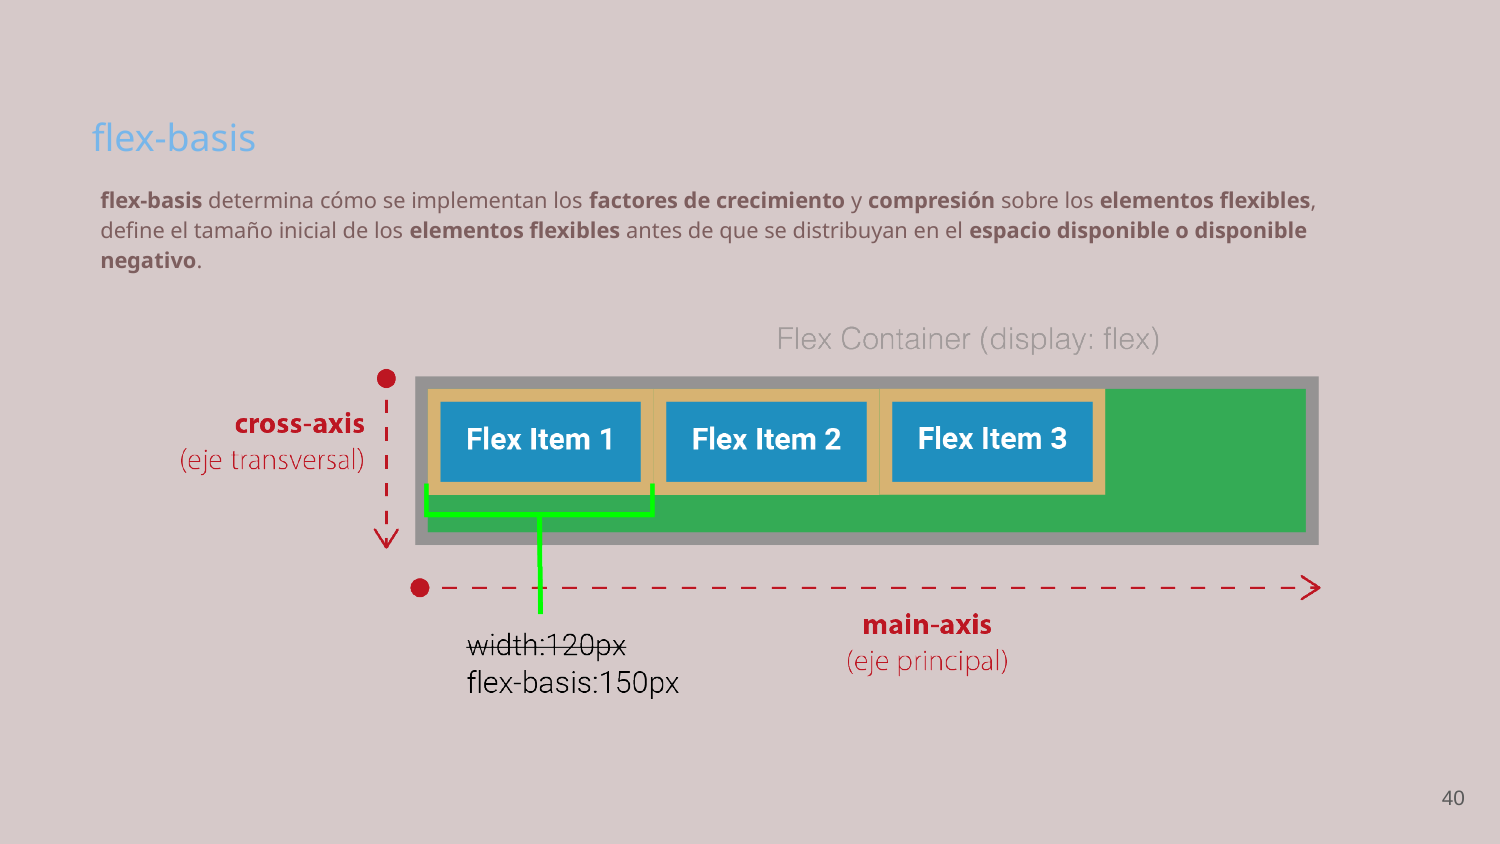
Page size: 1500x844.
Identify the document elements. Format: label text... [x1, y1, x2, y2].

slide_number ‹#› [1389, 764, 1480, 830]
picture [179, 326, 1321, 701]
text_box flex-basis [76, 98, 1090, 174]
text_box flex-basis determina cómo se implementan los factores de crecimiento y compresión sobre los elementos flexibles, define el tamaño inicial de los elementos flexibles antes de que se distribuyan en el espacio disponible o disponible negativo. [85, 167, 1378, 288]
